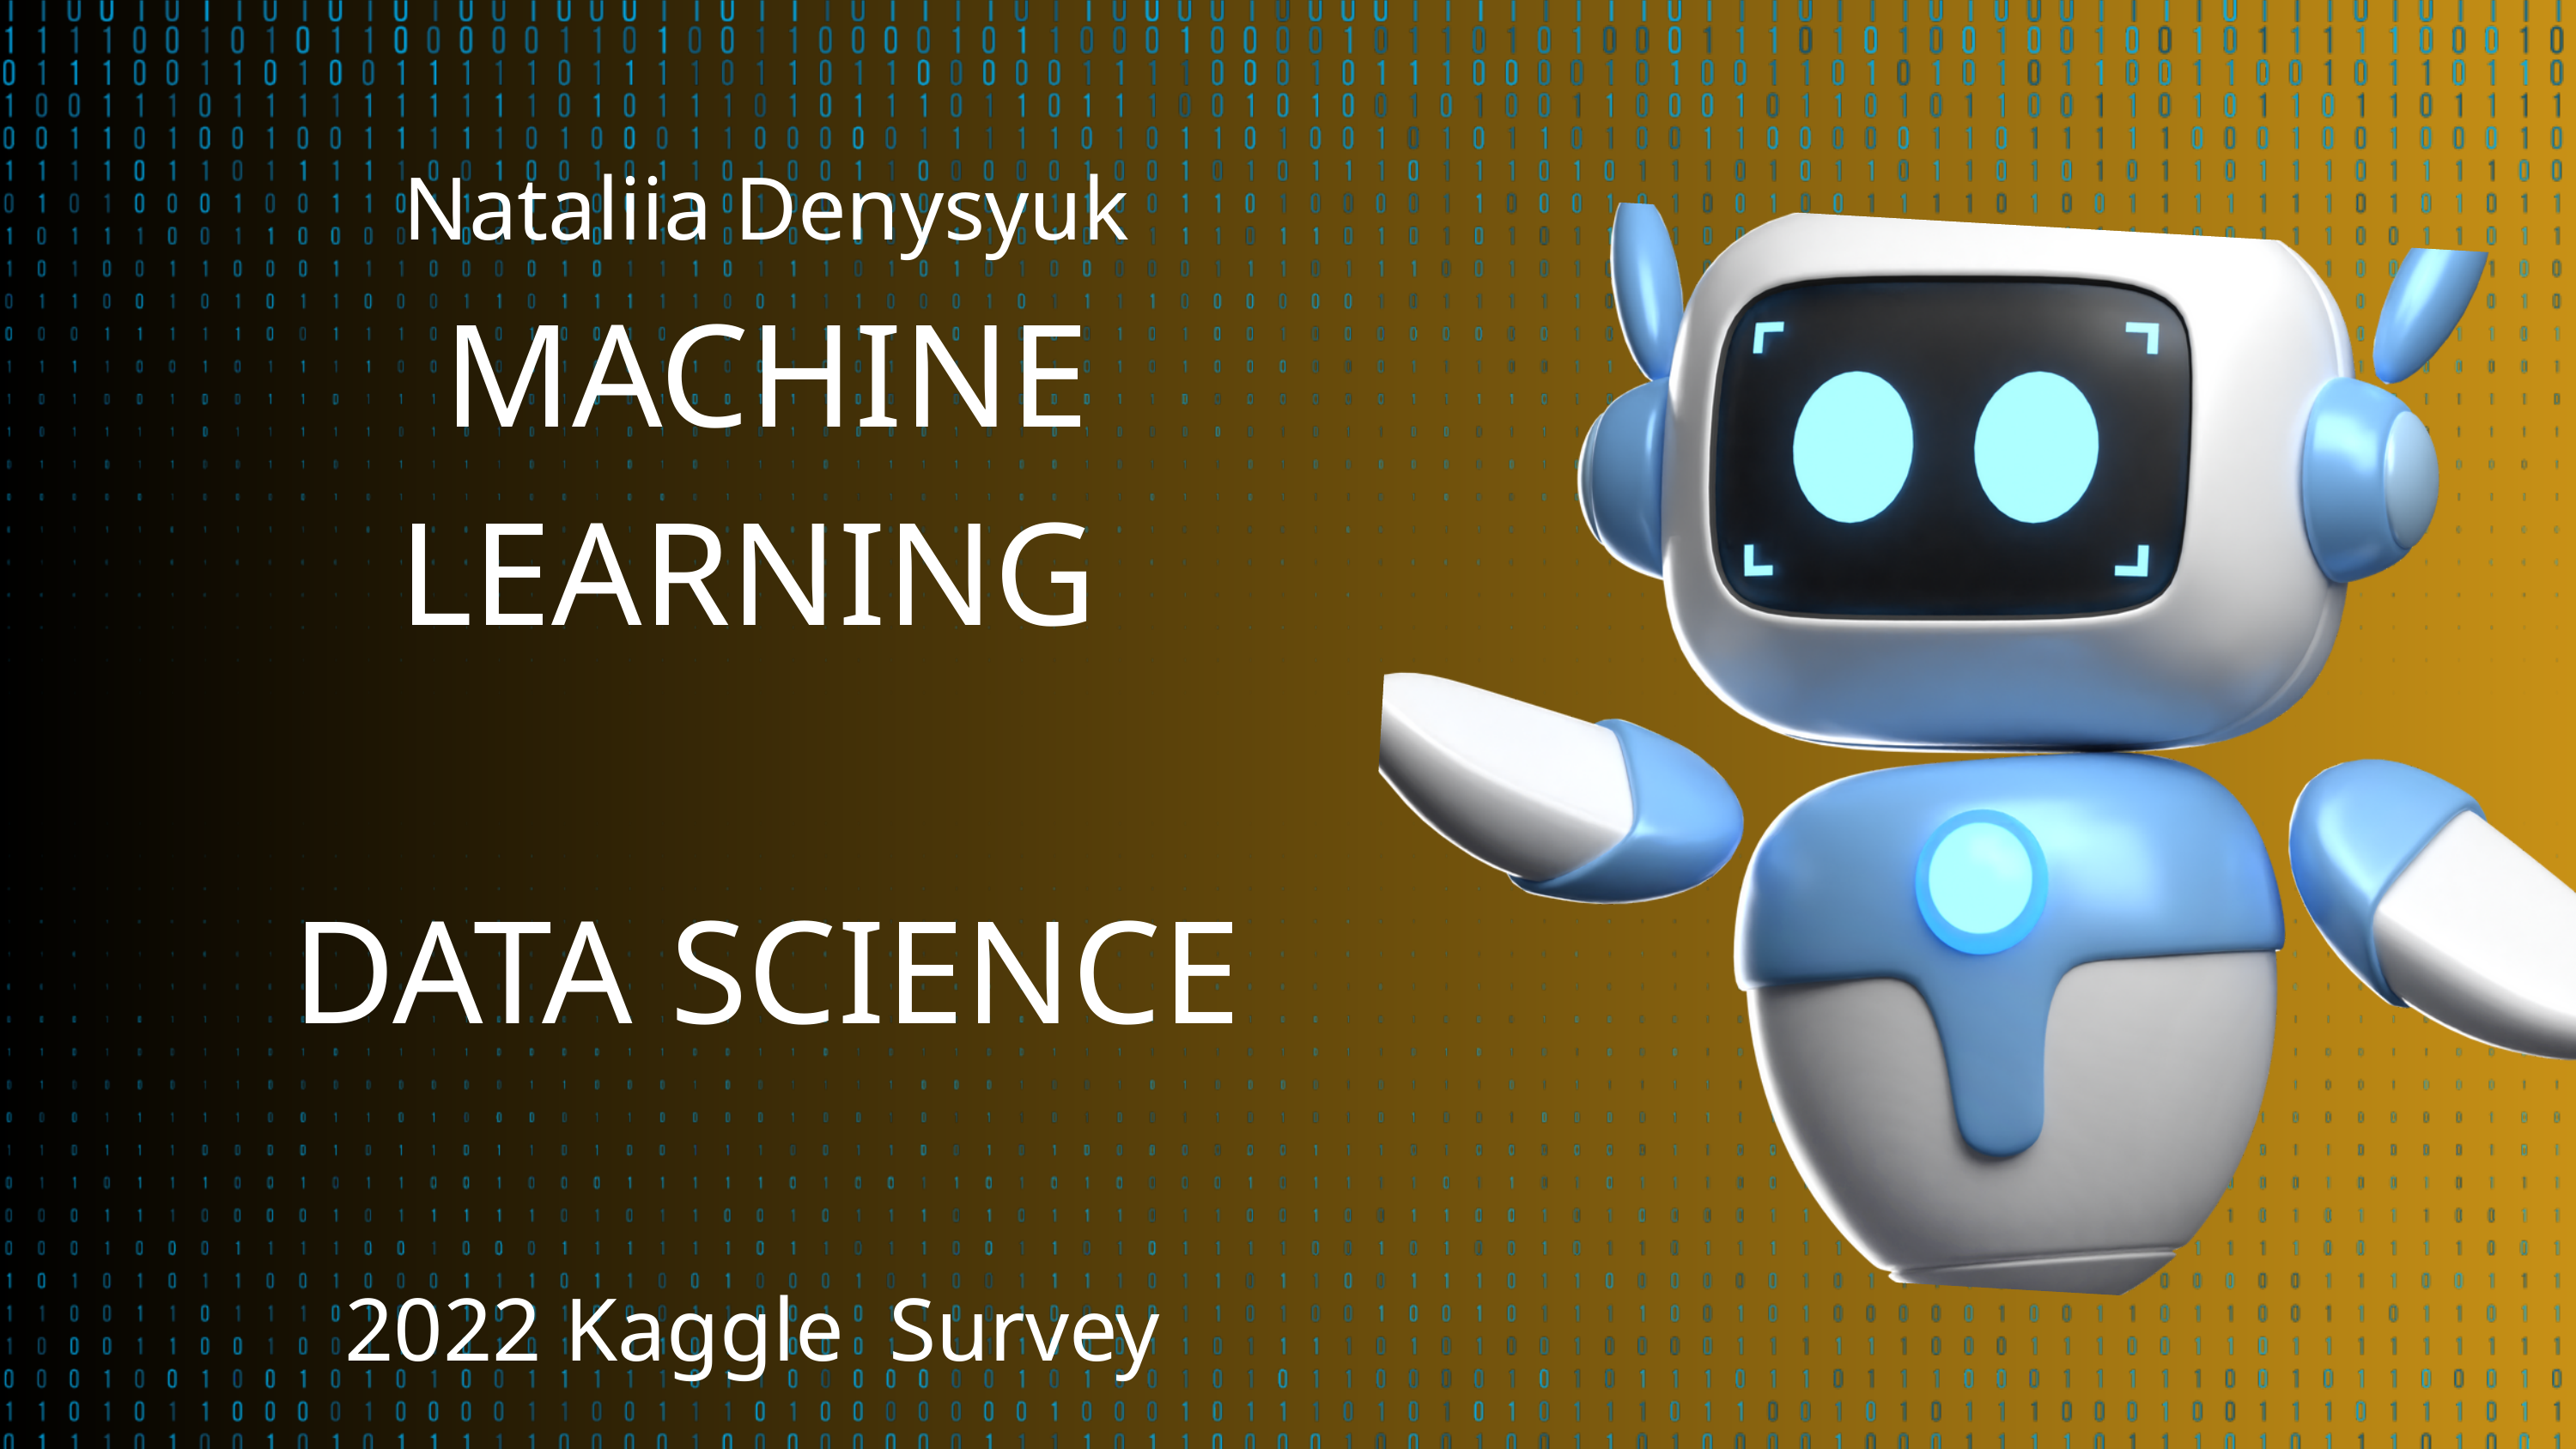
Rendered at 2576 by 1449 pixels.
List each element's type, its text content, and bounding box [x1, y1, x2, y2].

text_box [0, 0, 2576, 1449]
text_box [1351, 190, 2576, 1322]
text_box Nataliia Denysyuk [168, 136, 1365, 258]
text_box MACHINE LEARNING DATA SCIENCE [144, 257, 1388, 1052]
text_box 2022 Kaggle Survey [155, 1258, 1352, 1379]
